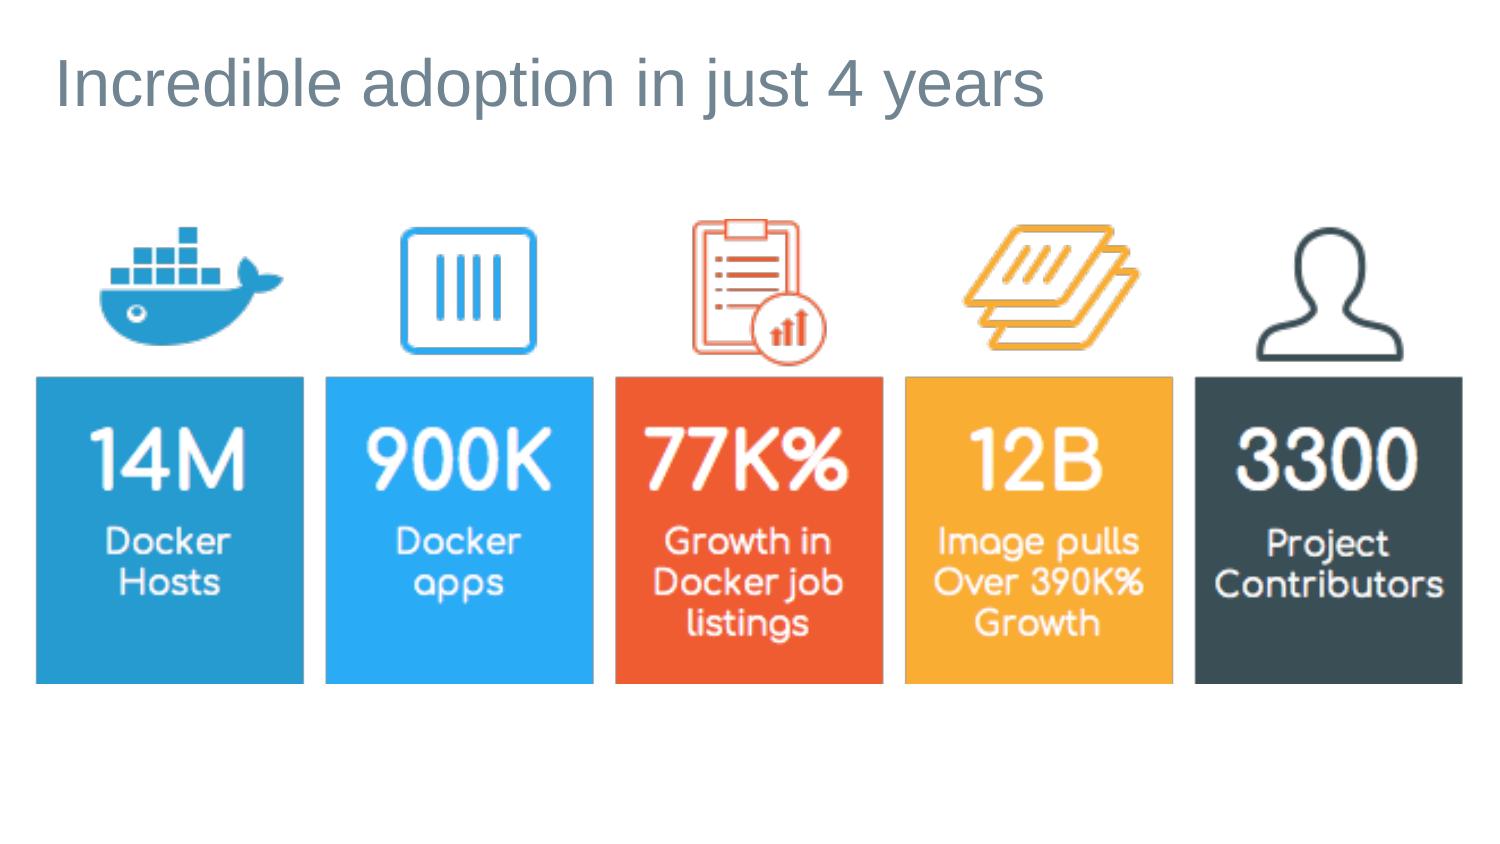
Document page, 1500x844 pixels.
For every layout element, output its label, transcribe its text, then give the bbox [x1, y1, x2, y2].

picture [27, 219, 1473, 684]
title Incredible adoption in just 4 years [39, 34, 1458, 135]
